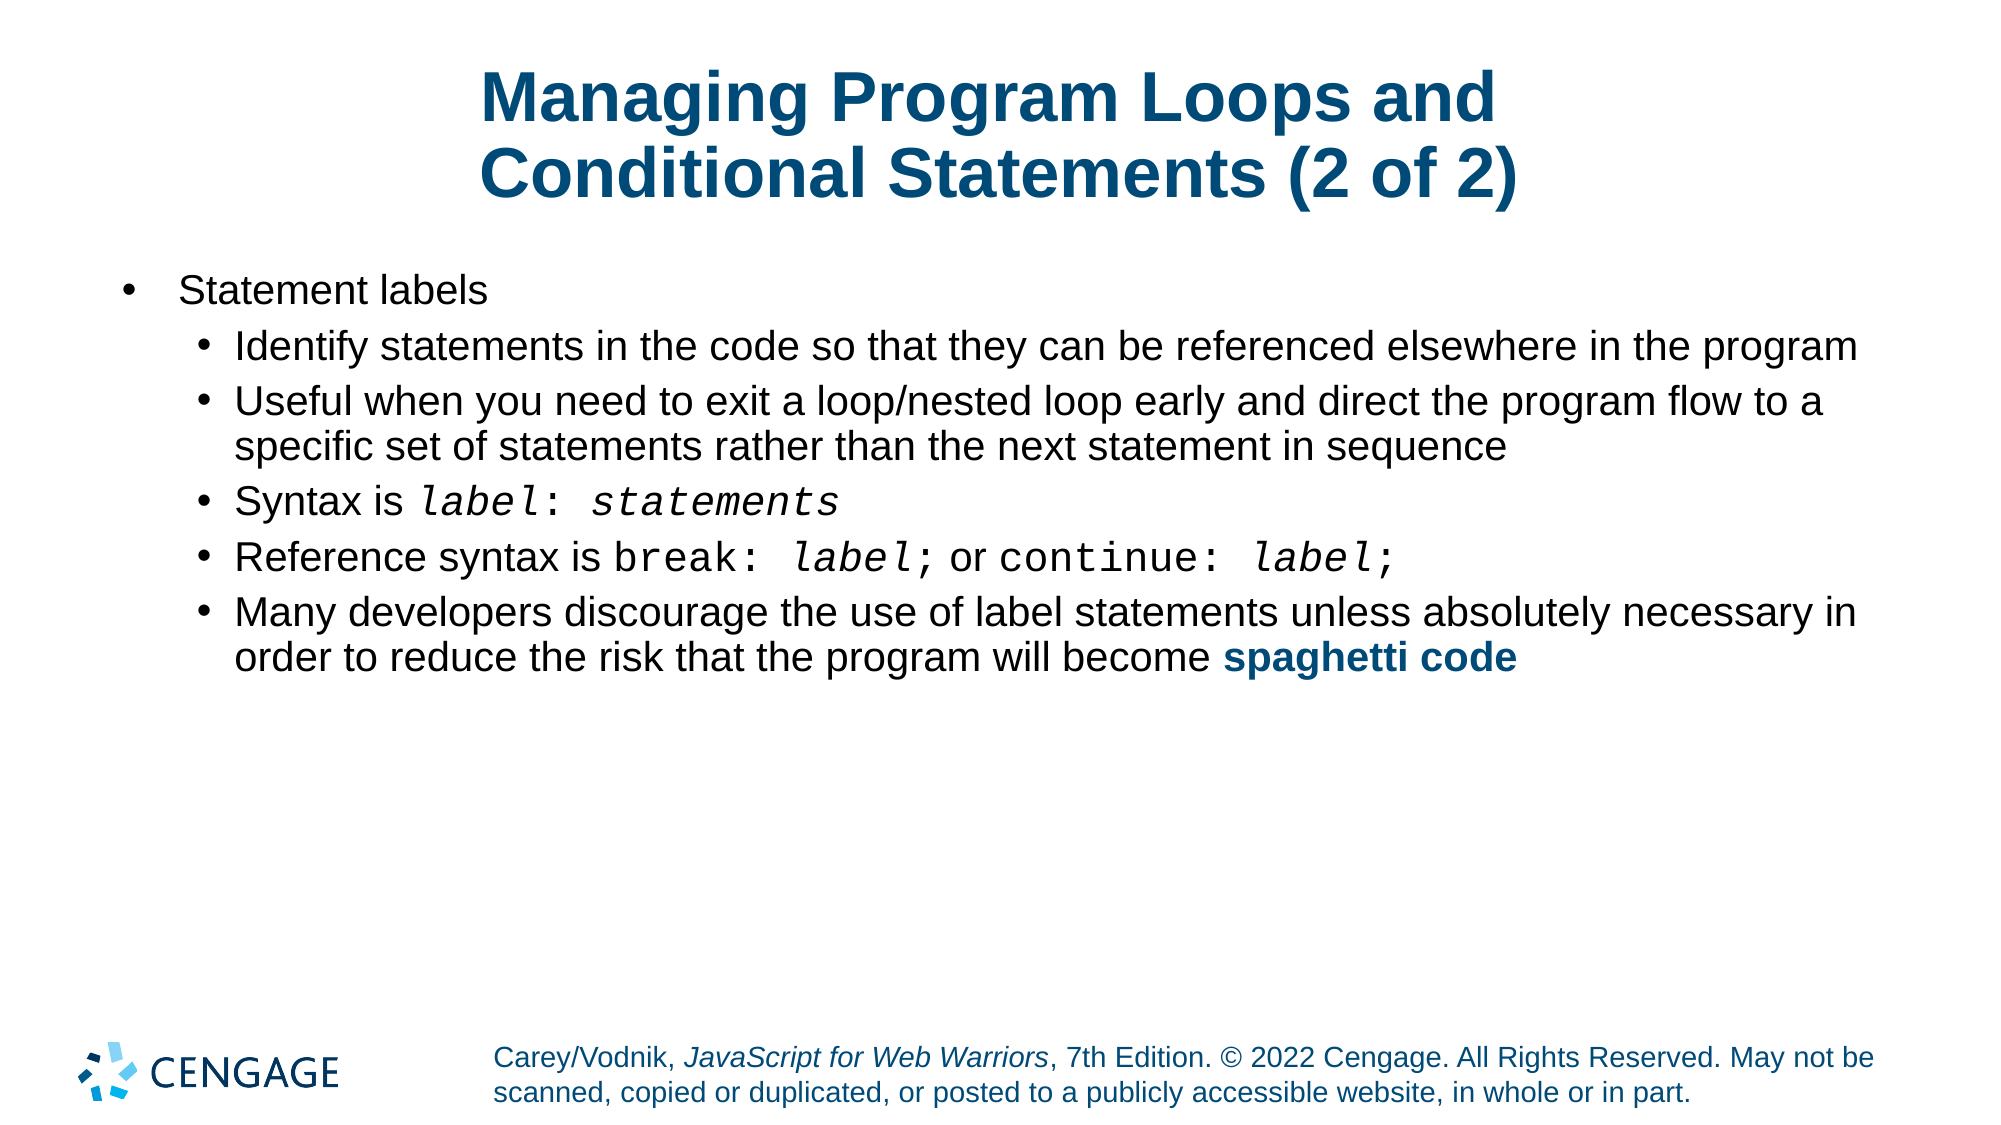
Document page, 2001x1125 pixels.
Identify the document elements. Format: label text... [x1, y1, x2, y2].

title Managing Program Loops and Conditional Statements (2 of 2) [137, 59, 1863, 171]
list Statement labels Identify statements in the code so that they can be referenced elsewhere in the program Useful when you need to exit a loop/nested loop early and direct the program flow to a specific set of statements rather than the next statement in sequence Syntax is label: statements Reference syntax is break: label; or continue: label; Many developers discourage the use of label statements unless absolutely necessary in order to reduce the risk that the program will become spaghetti code [121, 268, 1880, 990]
picture [78, 1042, 338, 1101]
